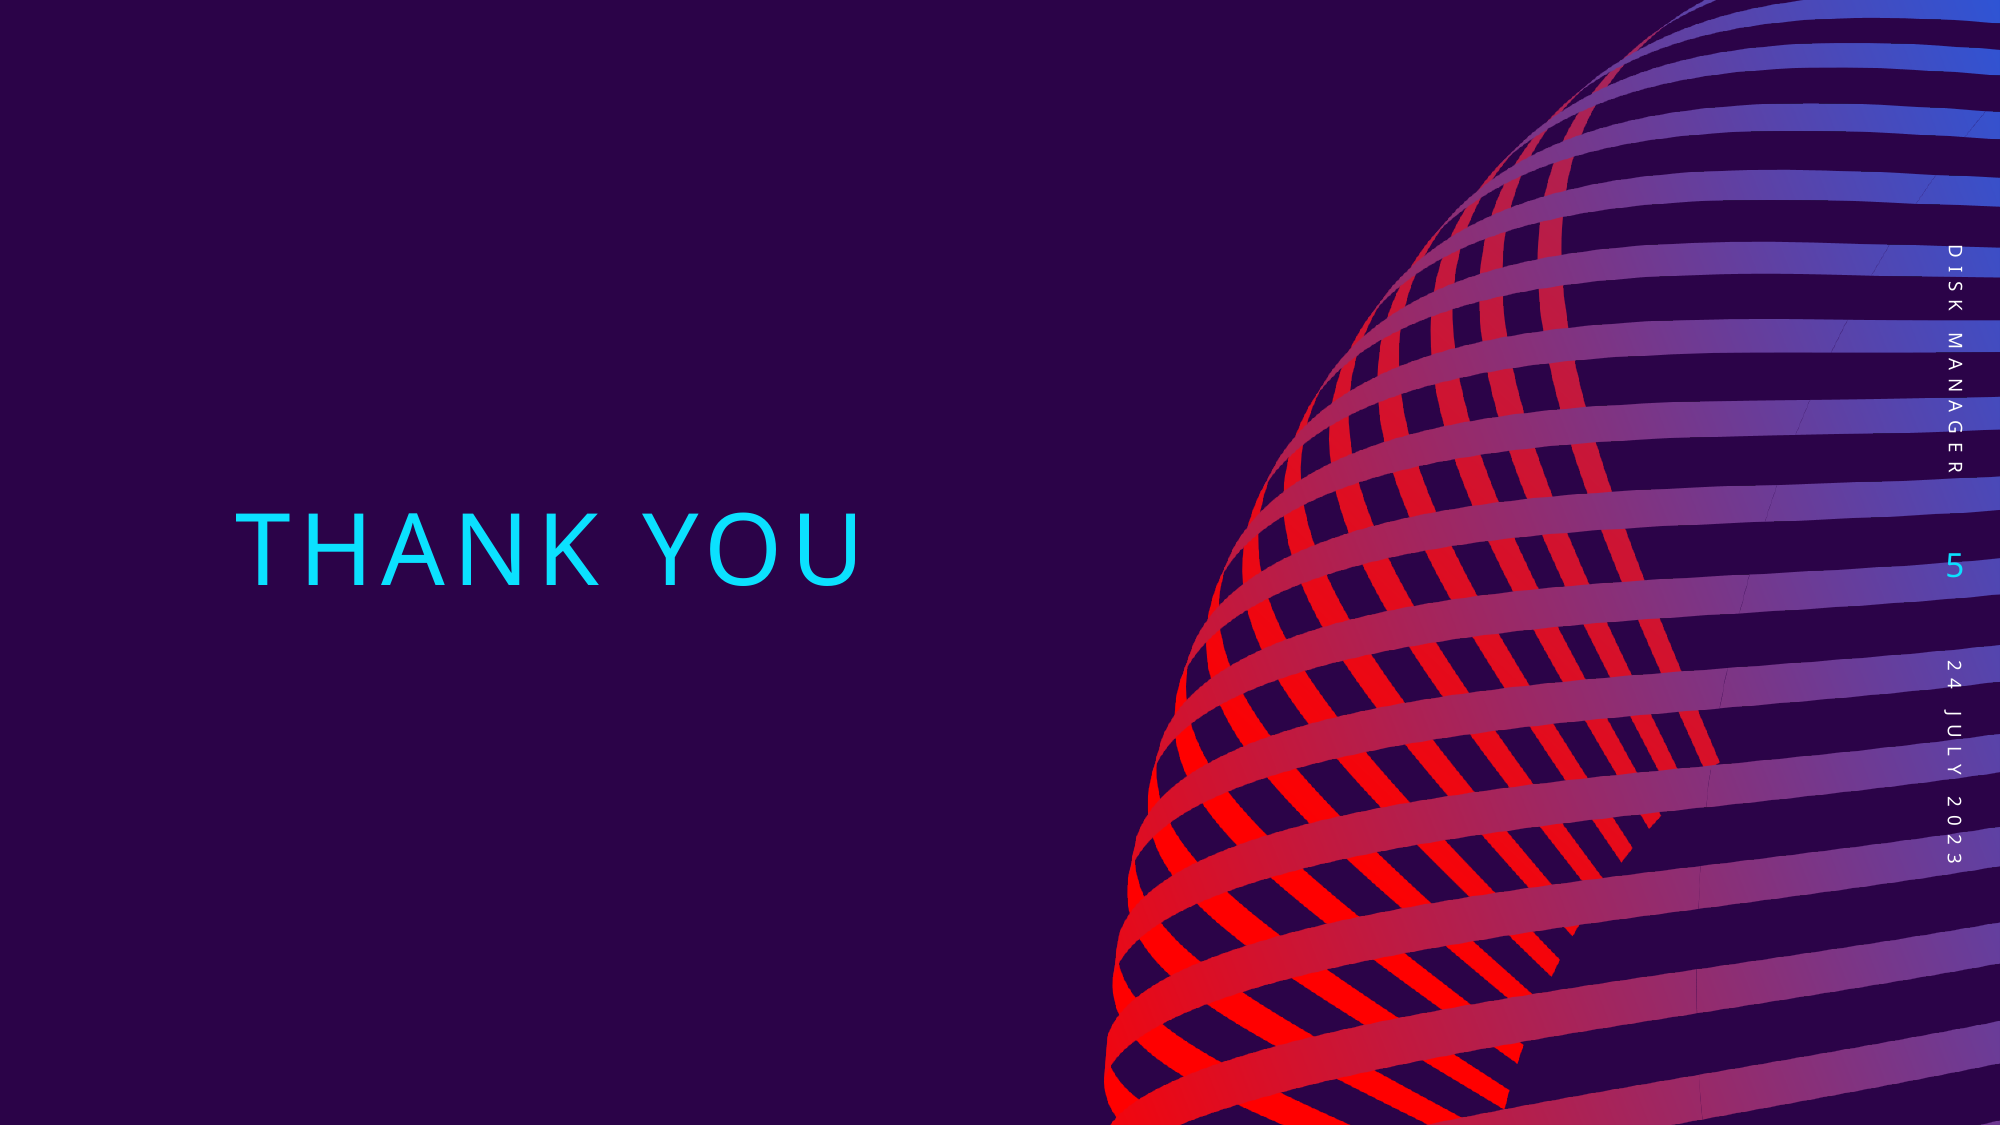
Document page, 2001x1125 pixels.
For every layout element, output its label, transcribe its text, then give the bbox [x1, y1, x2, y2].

slide_number 5 [1889, 519, 1980, 615]
footer Disk manager [1926, 33, 1987, 489]
picture [0, 0, 2000, 1125]
title Thank you [158, 222, 977, 615]
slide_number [1925, 645, 1986, 1080]
